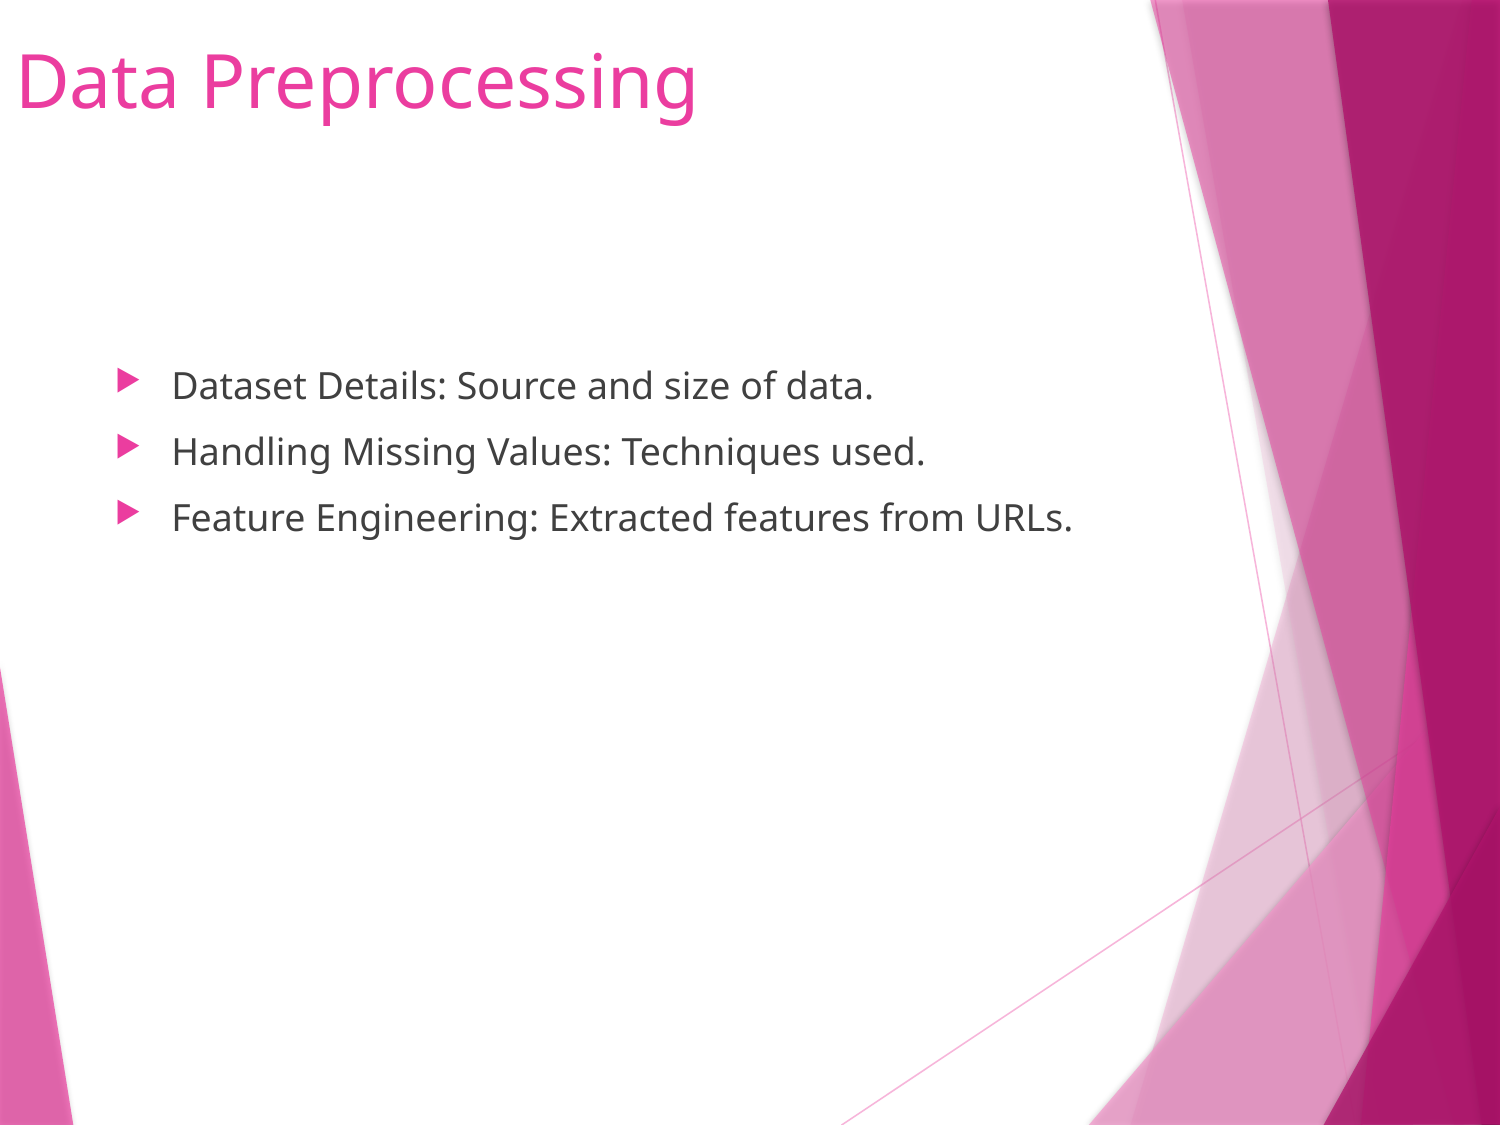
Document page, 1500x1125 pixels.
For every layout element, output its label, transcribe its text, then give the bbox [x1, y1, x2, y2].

title Data Preprocessing [0, 26, 1350, 214]
list Dataset Details: Source and size of data. Handling Missing Values: Techniques used. Feature Engineering: Extracted features from URLs. [99, 354, 1142, 992]
